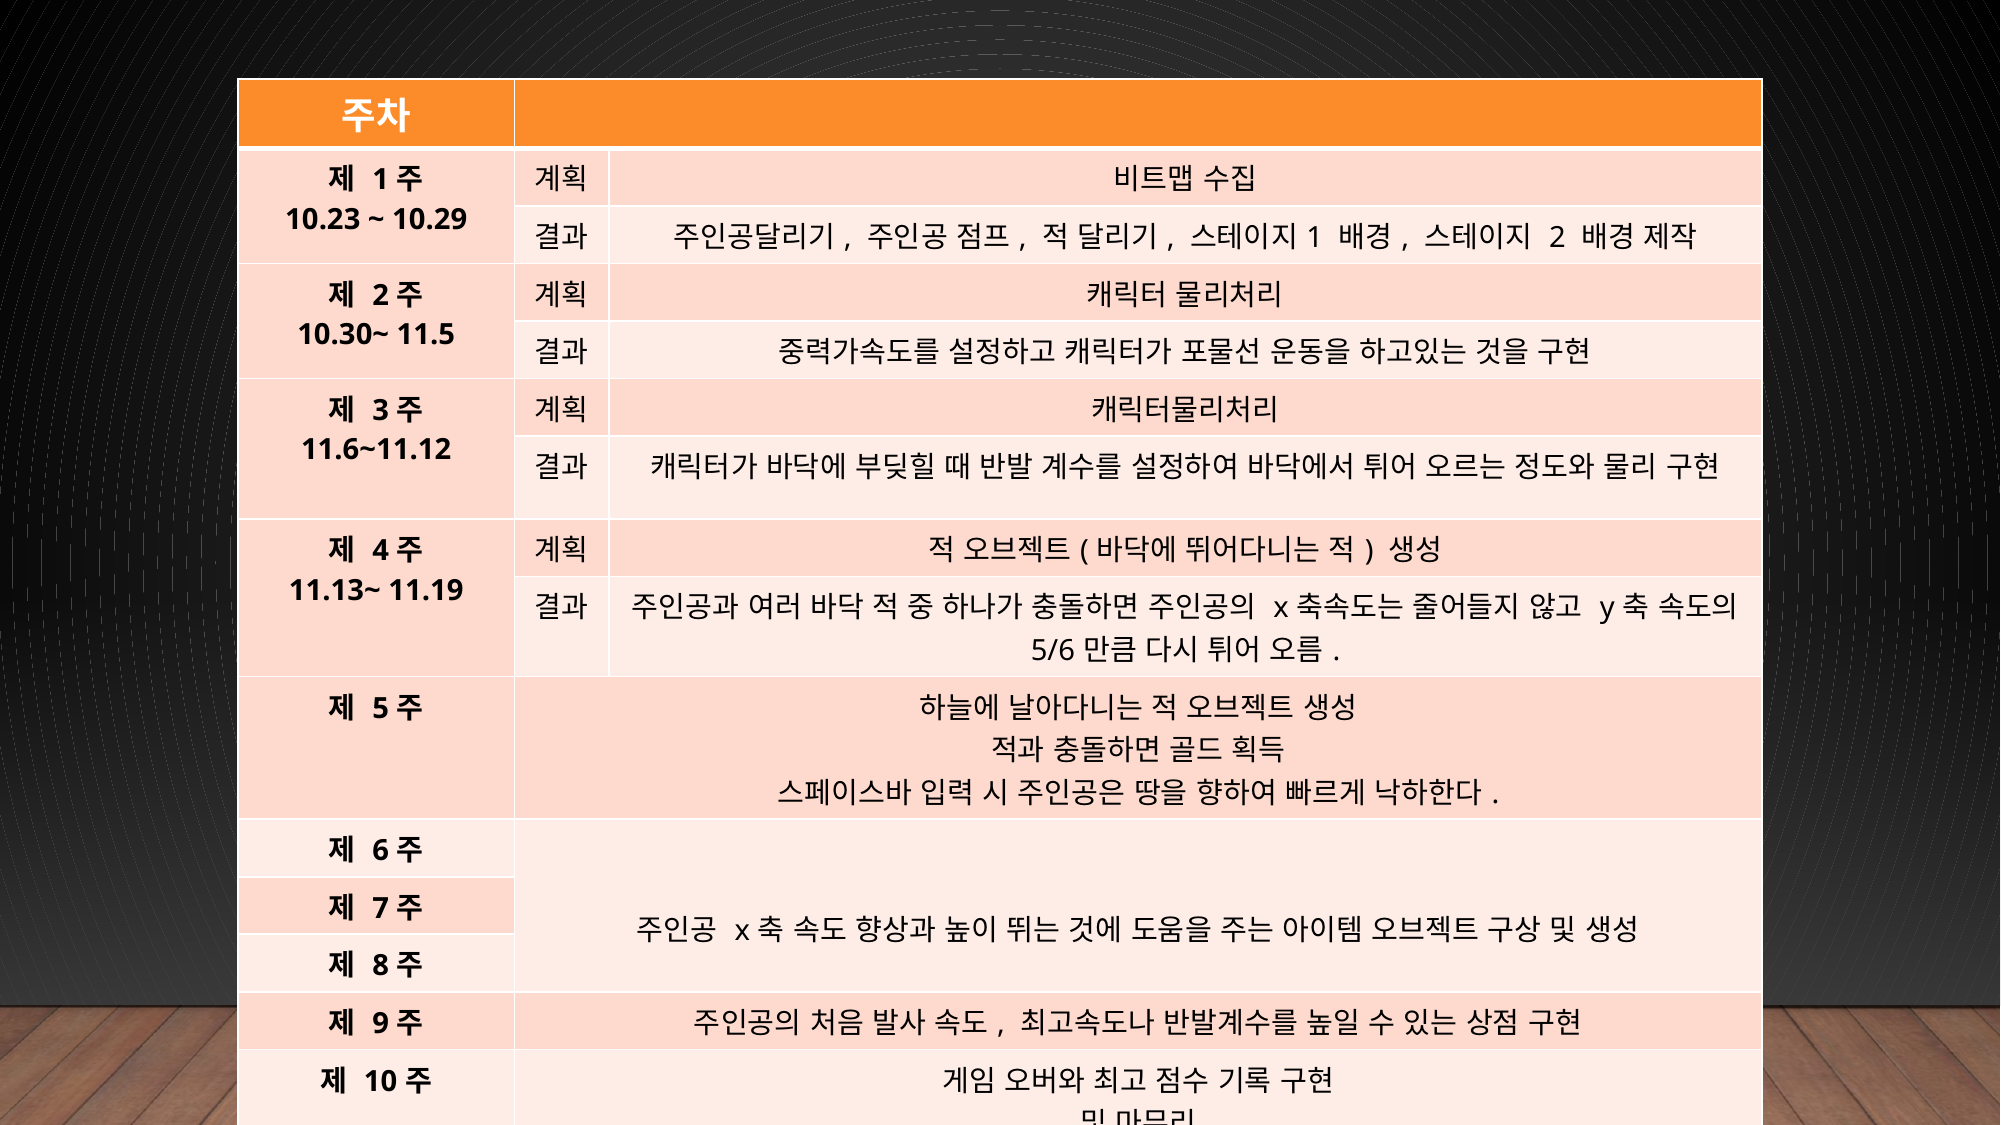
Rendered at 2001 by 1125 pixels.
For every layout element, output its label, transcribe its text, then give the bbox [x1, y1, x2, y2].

table_cell 결과 [515, 322, 608, 378]
table_cell 주인공달리기, 주인공 점프, 적 달리기, 스테이지1 배경, 스테이지 2 배경 제작 [610, 207, 1761, 263]
table_cell 캐릭터 물리처리 [610, 264, 1761, 320]
table_cell 제 10주 [239, 1050, 514, 1125]
table_cell 계획 [515, 520, 608, 576]
table_cell 제 6주 [239, 820, 514, 876]
table_cell 계획 [515, 264, 608, 320]
table_cell 캐릭터물리처리 [610, 379, 1761, 435]
table_cell 제 7주 [239, 878, 514, 933]
table_cell 적 오브젝트(바닥에 뛰어다니는 적) 생성 [610, 520, 1761, 576]
table_cell 계획 [515, 379, 608, 435]
table_cell 결과 [515, 437, 608, 518]
table_cell 제 3주 11.6~11.12 [239, 379, 514, 518]
table_cell 제 1주 10.23 ~ 10.29 [239, 151, 514, 263]
picture [1763, 1005, 2000, 1125]
table_cell 결과 [515, 577, 608, 676]
table_cell 제 4주 11.13~ 11.19 [239, 520, 514, 676]
picture [0, 1005, 237, 1125]
table_cell 주인공의 처음 발사 속도, 최고속도나 반발계수를 높일 수 있는 상점 구현 [515, 993, 1761, 1049]
table_cell 중력가속도를 설정하고 캐릭터가 포물선 운동을 하고있는 것을 구현 [610, 322, 1761, 378]
table_cell 제 5주 [239, 677, 514, 818]
table_cell 제 2주 10.30~ 11.5 [239, 264, 514, 378]
table_cell 주인공과 여러 바닥 적 중 하나가 충돌하면 주인공의 x축속도는 줄어들지 않고 y축 속도의 5/6만큼 다시 튀어 오름. [610, 577, 1761, 676]
table_cell 결과 [515, 207, 608, 263]
table_header [515, 80, 1761, 146]
table_cell 하늘에 날아다니는 적 오브젝트 생성 적과 충돌하면 골드 획득 스페이스바 입력 시 주인공은 땅을 향하여 빠르게 낙하한다. [515, 677, 1761, 818]
table_cell 비트맵 수집 [610, 151, 1761, 205]
table_cell 캐릭터가 바닥에 부딪힐 때 반발 계수를 설정하여 바닥에서 튀어 오르는 정도와 물리 구현 [610, 437, 1761, 518]
table_cell 계획 [515, 151, 608, 205]
table_cell 제 9주 [239, 993, 514, 1049]
table_cell 제 8주 [239, 935, 514, 991]
table_cell 게임 오버와 최고 점수 기록 구현 및 마무리 [515, 1050, 1761, 1125]
table_header 주차 [239, 80, 514, 146]
table_cell 주인공 x축 속도 향상과 높이 뛰는 것에 도움을 주는 아이템 오브젝트 구상 및 생성 [515, 820, 1761, 991]
